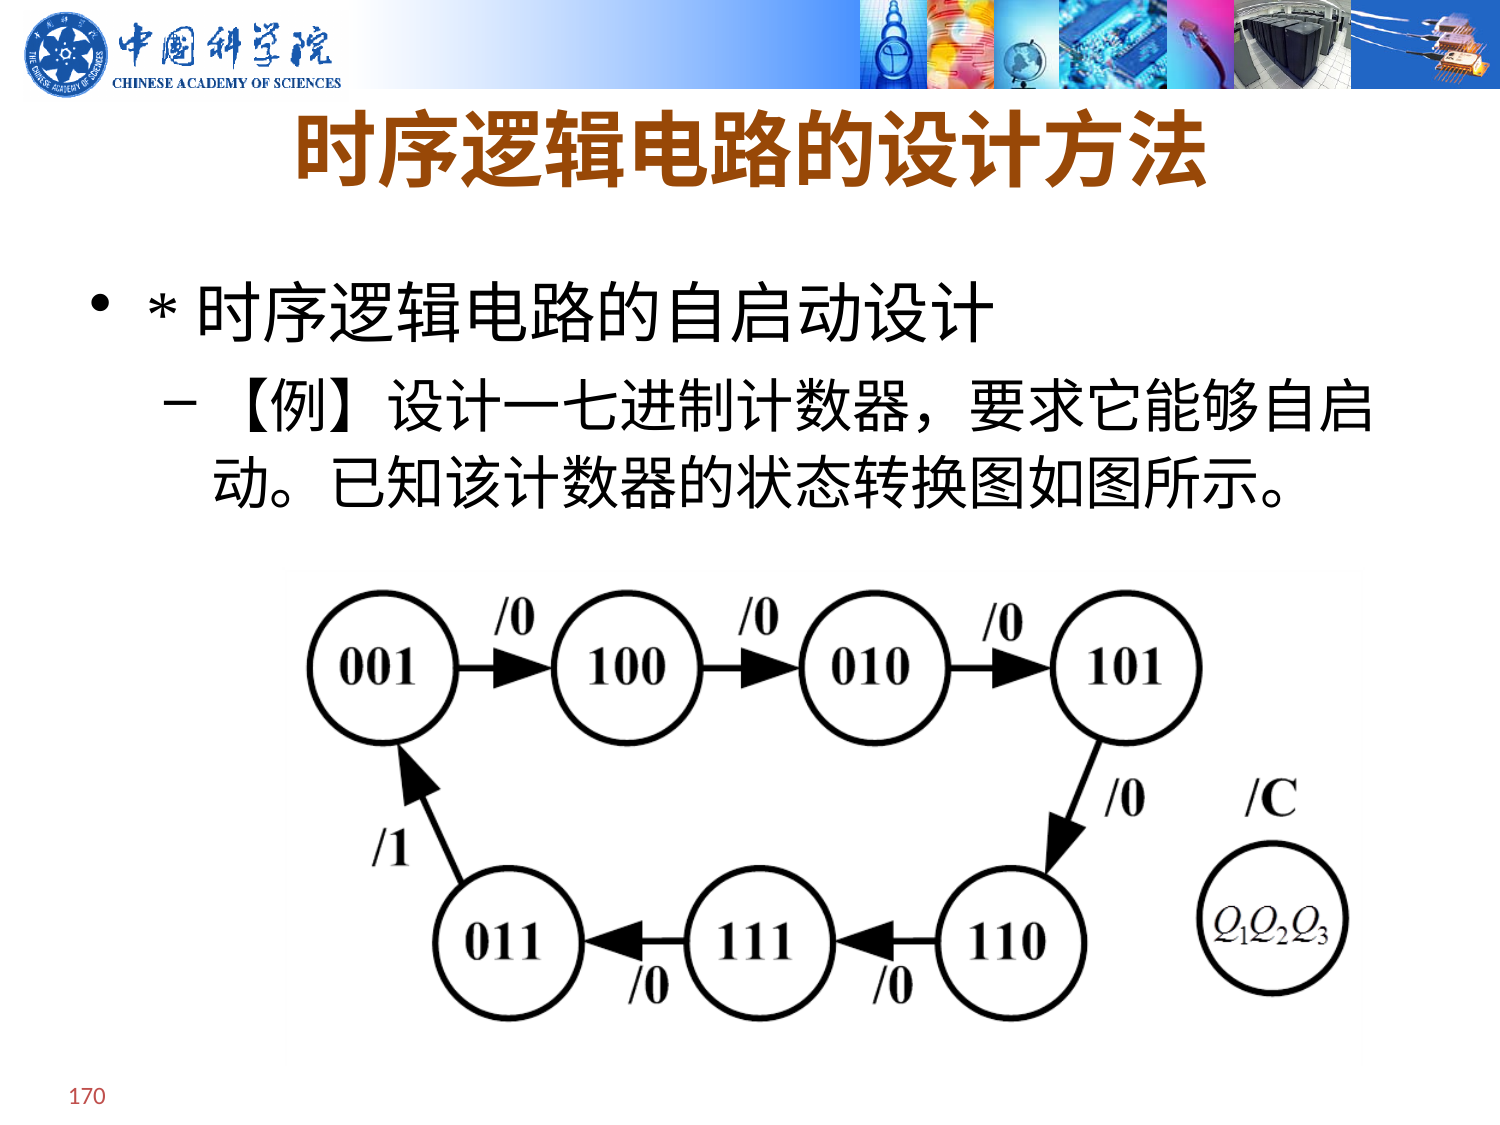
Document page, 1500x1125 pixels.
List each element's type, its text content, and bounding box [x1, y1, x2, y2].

picture [860, 0, 1500, 89]
picture [277, 562, 1371, 1066]
title 时序逻辑电路的设计方法 [76, 90, 1427, 220]
picture [23, 10, 349, 102]
list *时序逻辑电路的自启动设计 【例】设计一七进制计数器，要求它能够自启动。已知该计数器的状态转换图如图所示。 [75, 255, 1471, 1005]
